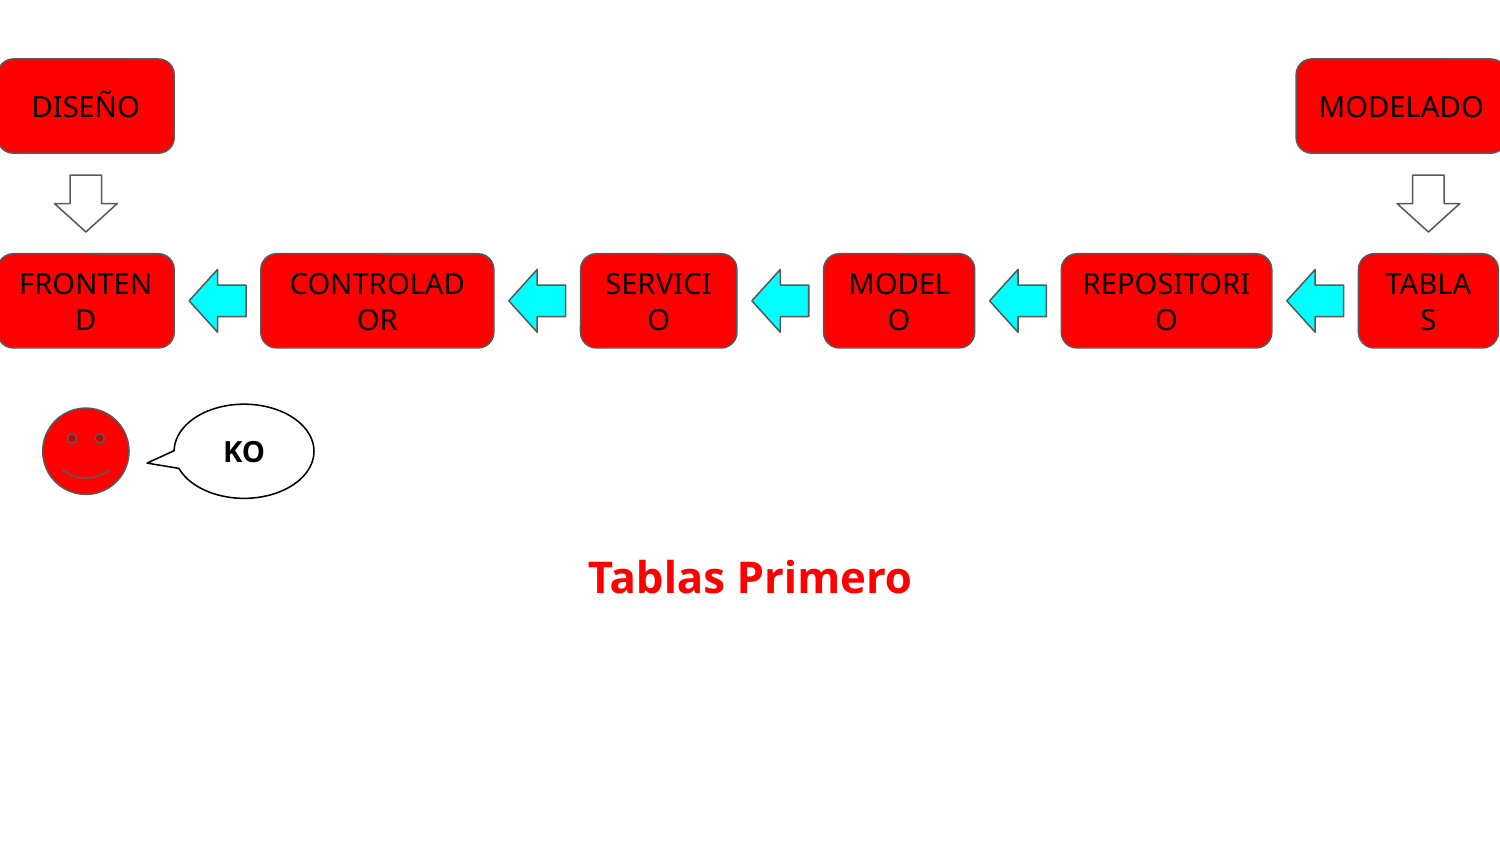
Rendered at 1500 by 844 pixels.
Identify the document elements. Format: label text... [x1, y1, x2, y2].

text_box SERVICIO [580, 253, 737, 348]
text_box [54, 175, 118, 232]
text_box FRONTEND [0, 253, 175, 348]
text_box [508, 269, 566, 333]
text_box MODELADO [1296, 58, 1500, 154]
text_box [42, 408, 130, 495]
text_box [1286, 269, 1344, 333]
text_box REPOSITORIO [1061, 253, 1272, 348]
text_box [1397, 175, 1460, 232]
text_box MODELO [823, 253, 975, 348]
text_box DISEÑO [0, 58, 175, 154]
text_box TABLAS [1358, 253, 1499, 348]
text_box [189, 269, 247, 333]
text_box CONTROLADOR [260, 253, 494, 348]
text_box Tablas Primero [381, 534, 1119, 618]
text_box [989, 269, 1047, 333]
text_box KO [147, 404, 314, 499]
text_box [751, 269, 809, 333]
